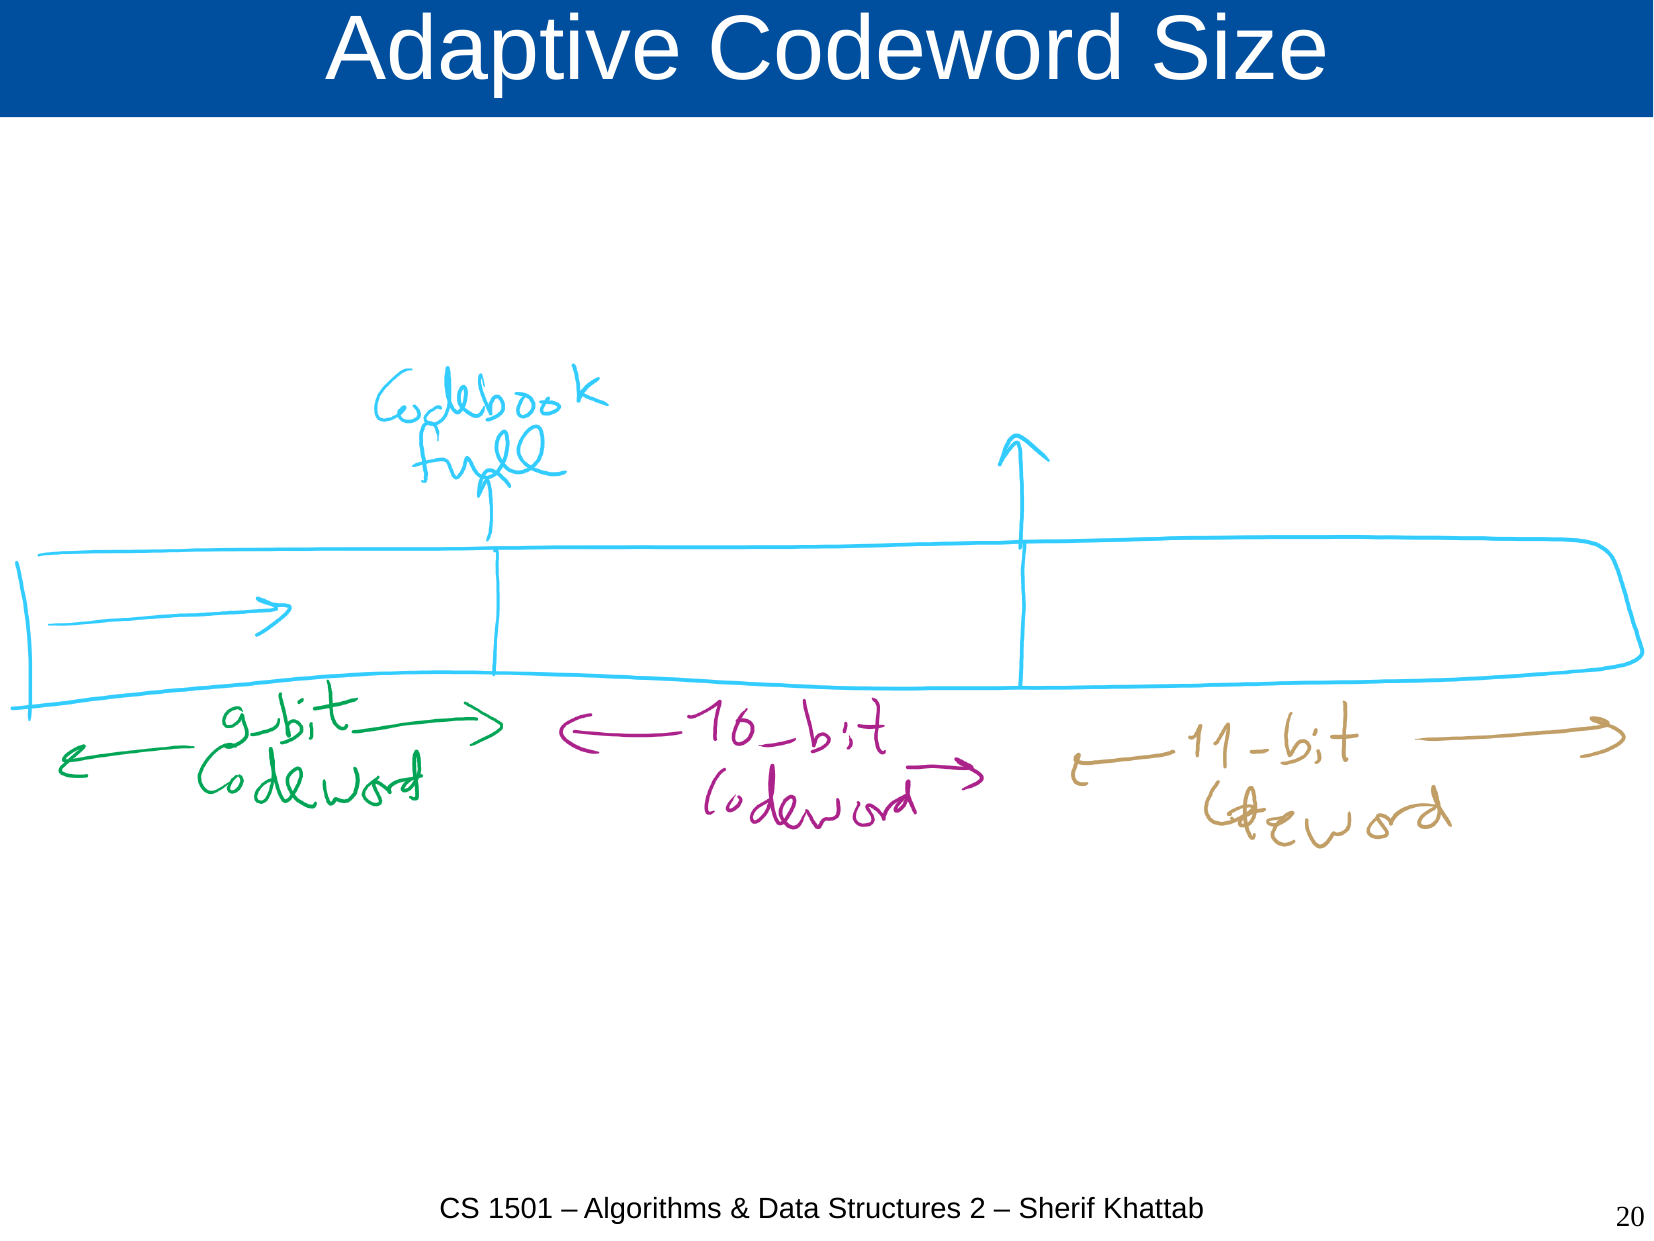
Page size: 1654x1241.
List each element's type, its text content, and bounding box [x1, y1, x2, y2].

footer CS 1501 – Algorithms & Data Structures 2 – Sherif Khattab [407, 1191, 1238, 1241]
title Adaptive Codeword Size [0, 0, 1654, 118]
picture [0, 357, 1654, 884]
slide_number 20 [1265, 1199, 1646, 1241]
